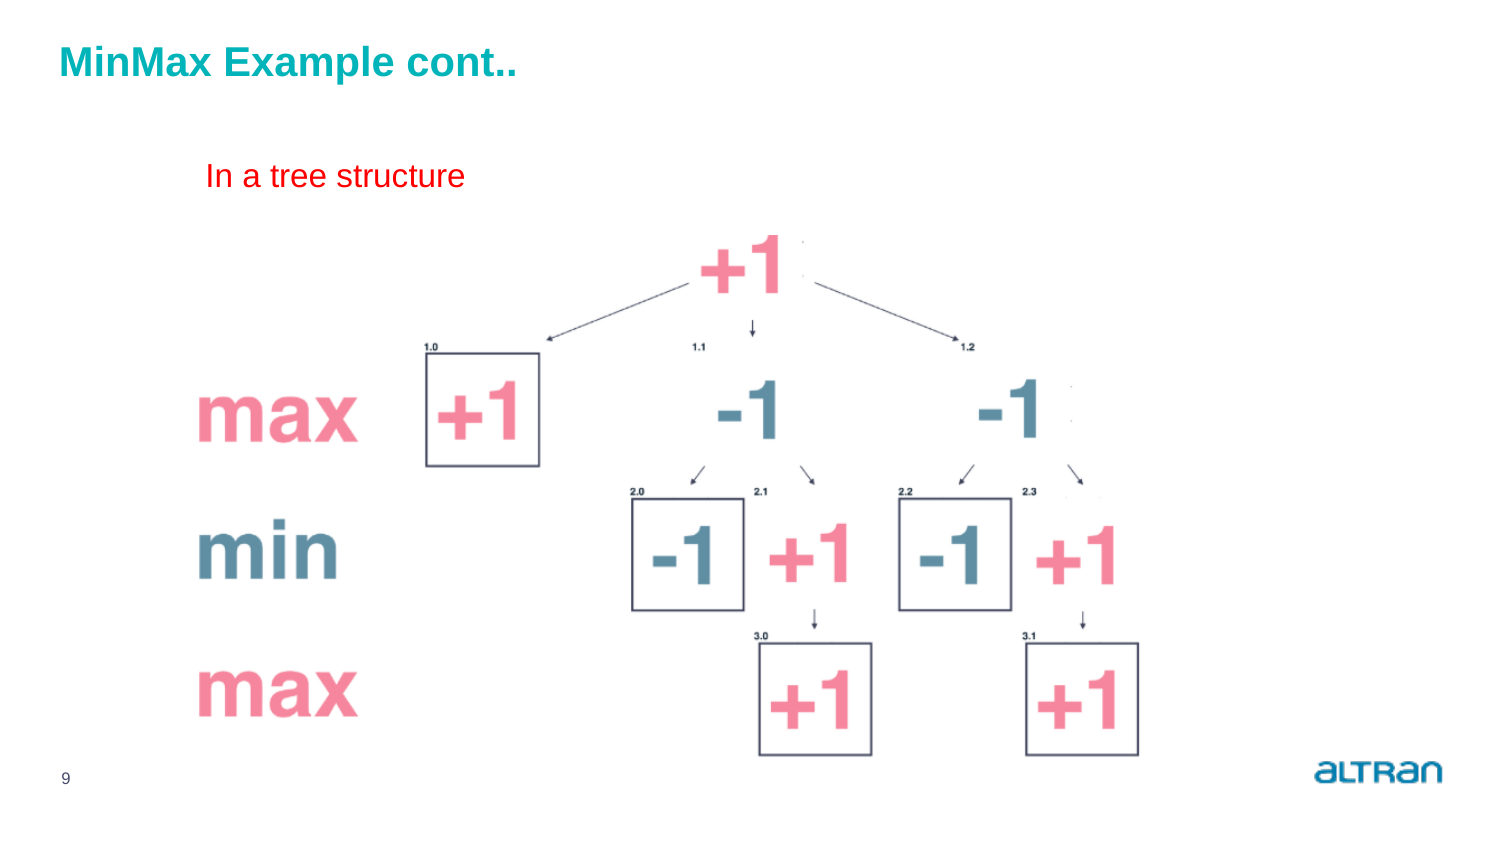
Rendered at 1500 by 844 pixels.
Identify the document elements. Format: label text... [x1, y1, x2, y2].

text_box [46, 100, 1317, 747]
picture [197, 235, 1166, 796]
text_box In a tree structure [190, 146, 482, 202]
slide_number 9 [0, 746, 71, 788]
title MinMax Example cont.. [58, 40, 1442, 113]
picture [1310, 757, 1447, 788]
